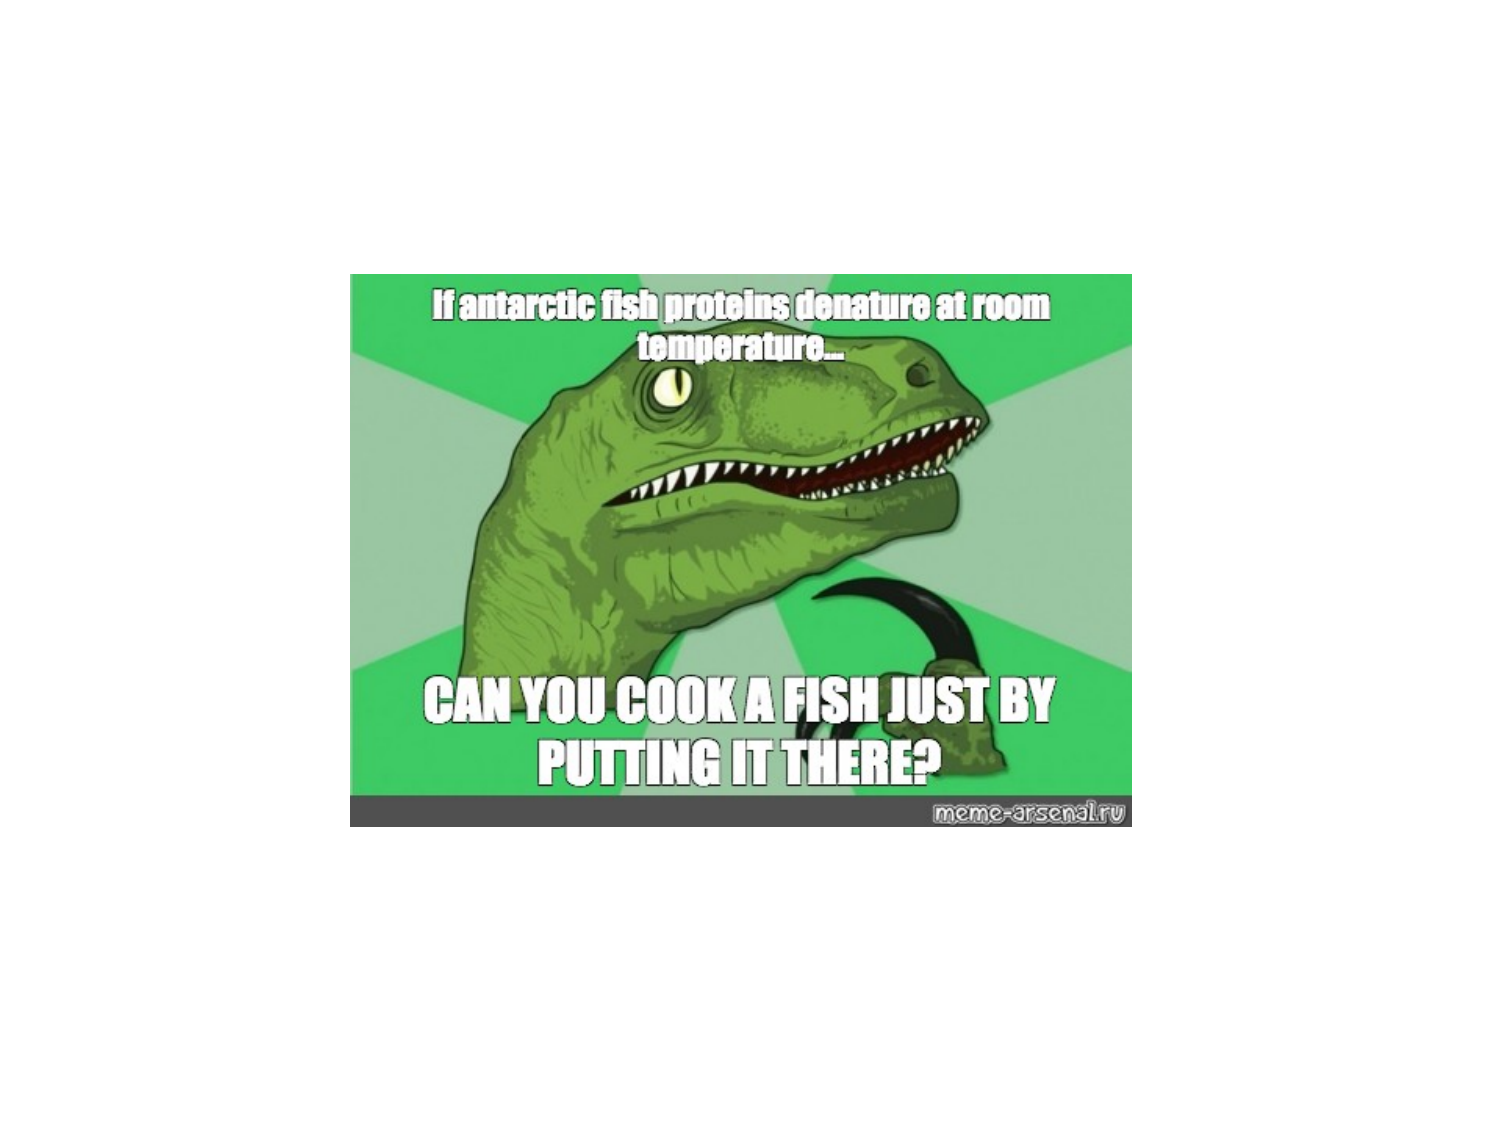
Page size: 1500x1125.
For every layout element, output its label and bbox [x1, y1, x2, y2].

picture [349, 274, 1132, 827]
